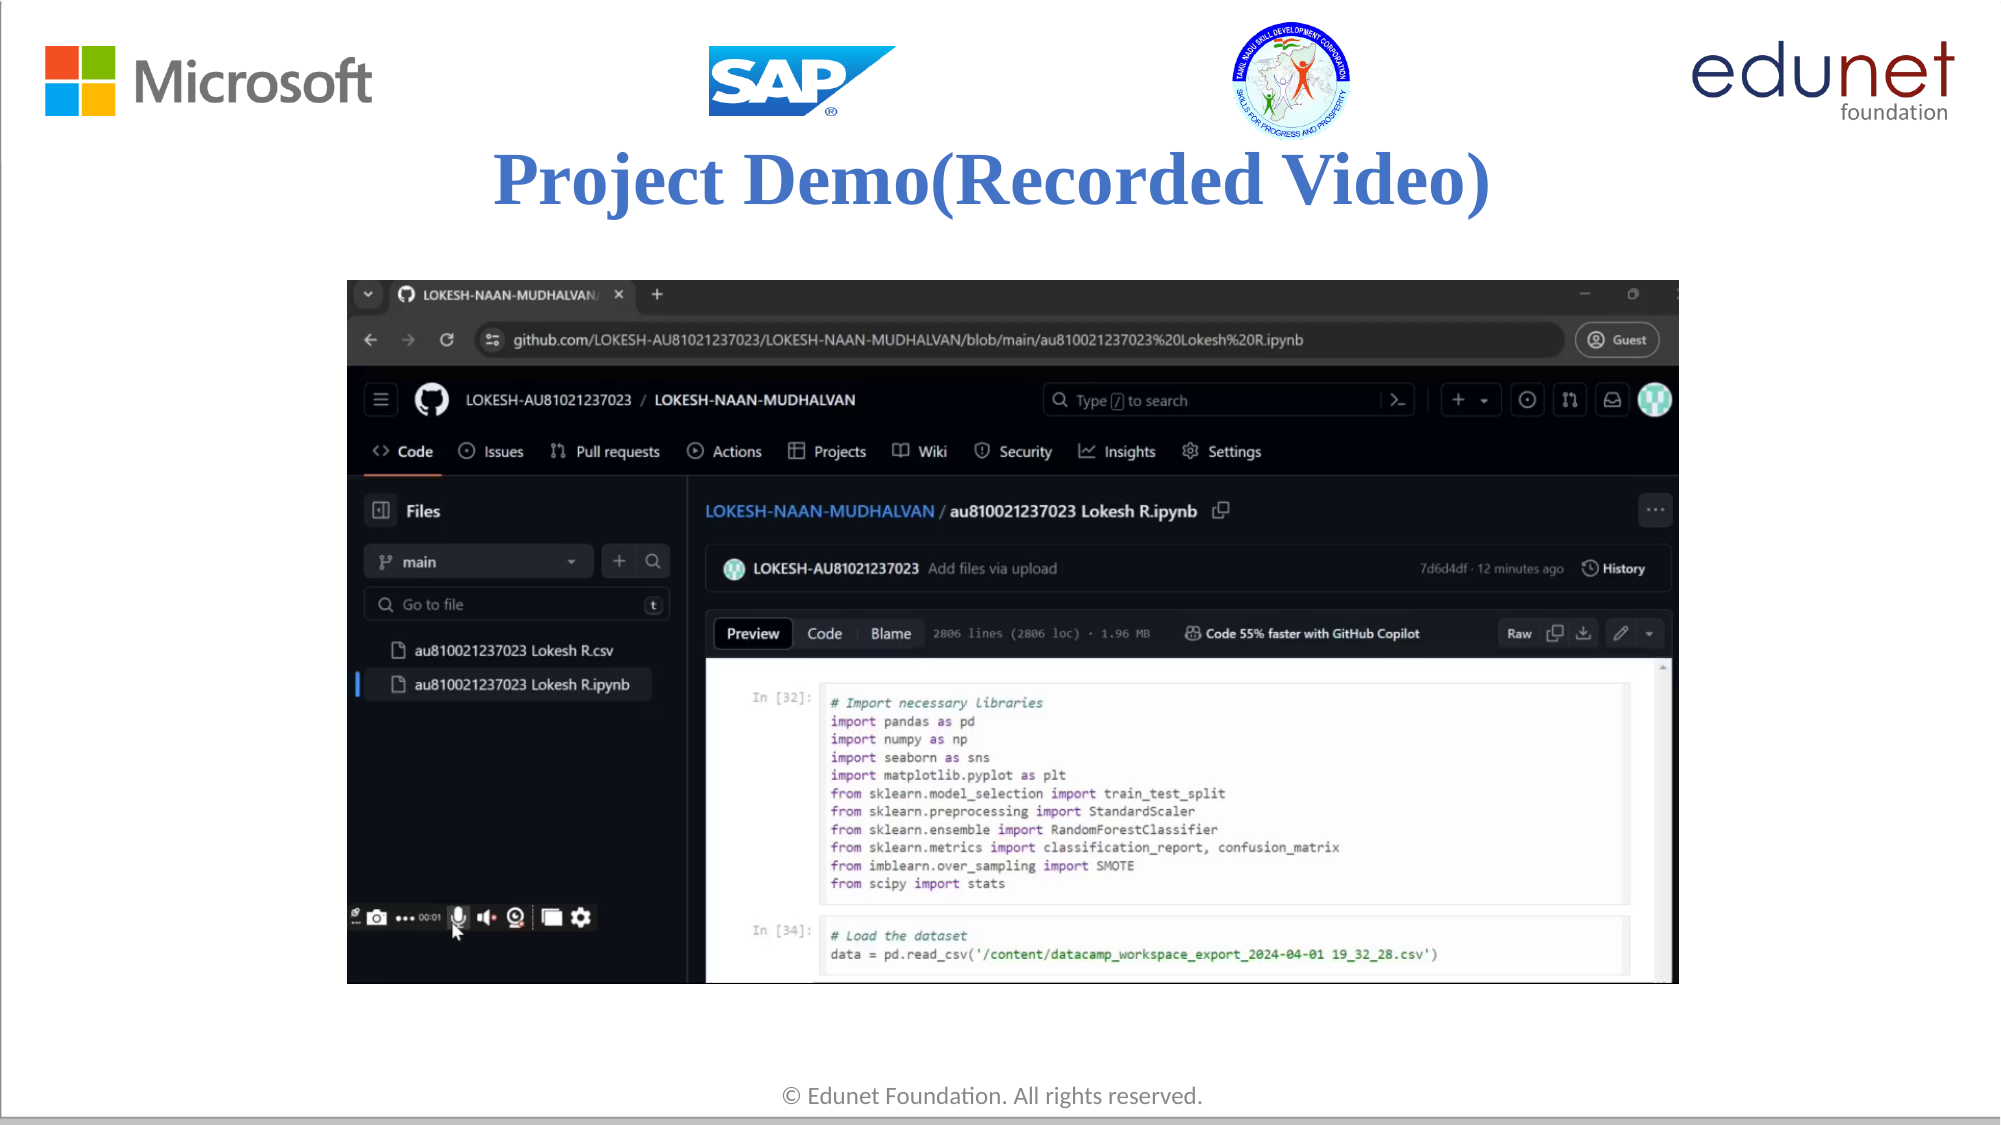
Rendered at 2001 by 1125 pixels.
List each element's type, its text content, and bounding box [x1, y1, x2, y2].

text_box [346, 279, 1680, 985]
picture [45, 46, 372, 116]
picture [0, 0, 2001, 1125]
picture [1686, 37, 1957, 125]
title Project Demo(Recorded Video) [242, 92, 1743, 228]
footer © Edunet Foundation. All rights reserved. [655, 1065, 1331, 1125]
picture [709, 48, 896, 92]
picture [1232, 22, 1350, 92]
